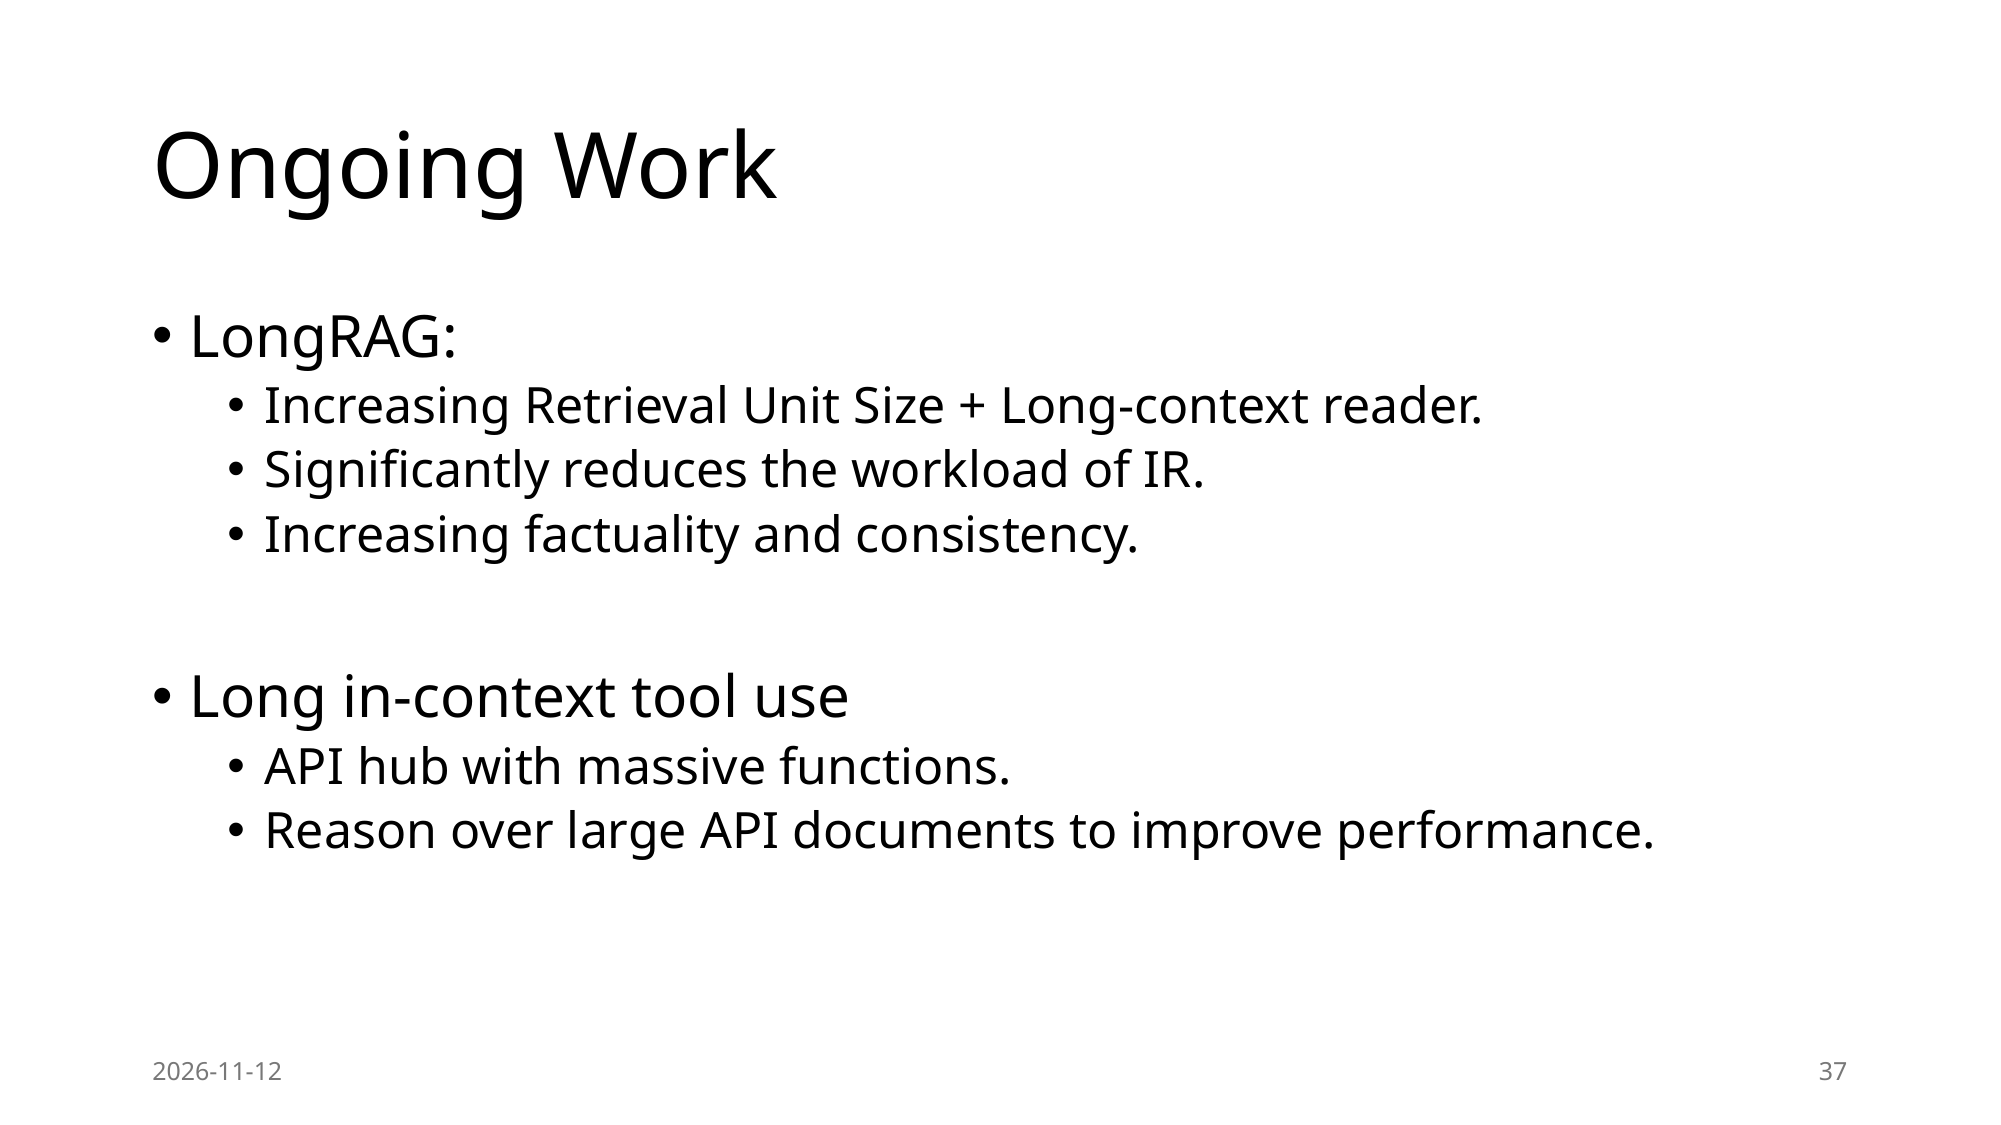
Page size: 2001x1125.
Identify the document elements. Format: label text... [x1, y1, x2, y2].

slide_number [137, 1042, 588, 1103]
slide_number 37 [1412, 1042, 1863, 1103]
title Ongoing Work [137, 59, 1863, 278]
list LongRAG: Increasing Retrieval Unit Size + Long-context reader. Significantly reduces the workload of IR. Increasing factuality and consistency. Long in-context tool use API hub with massive functions. Reason over large API documents to improve performance. [137, 299, 1863, 1014]
